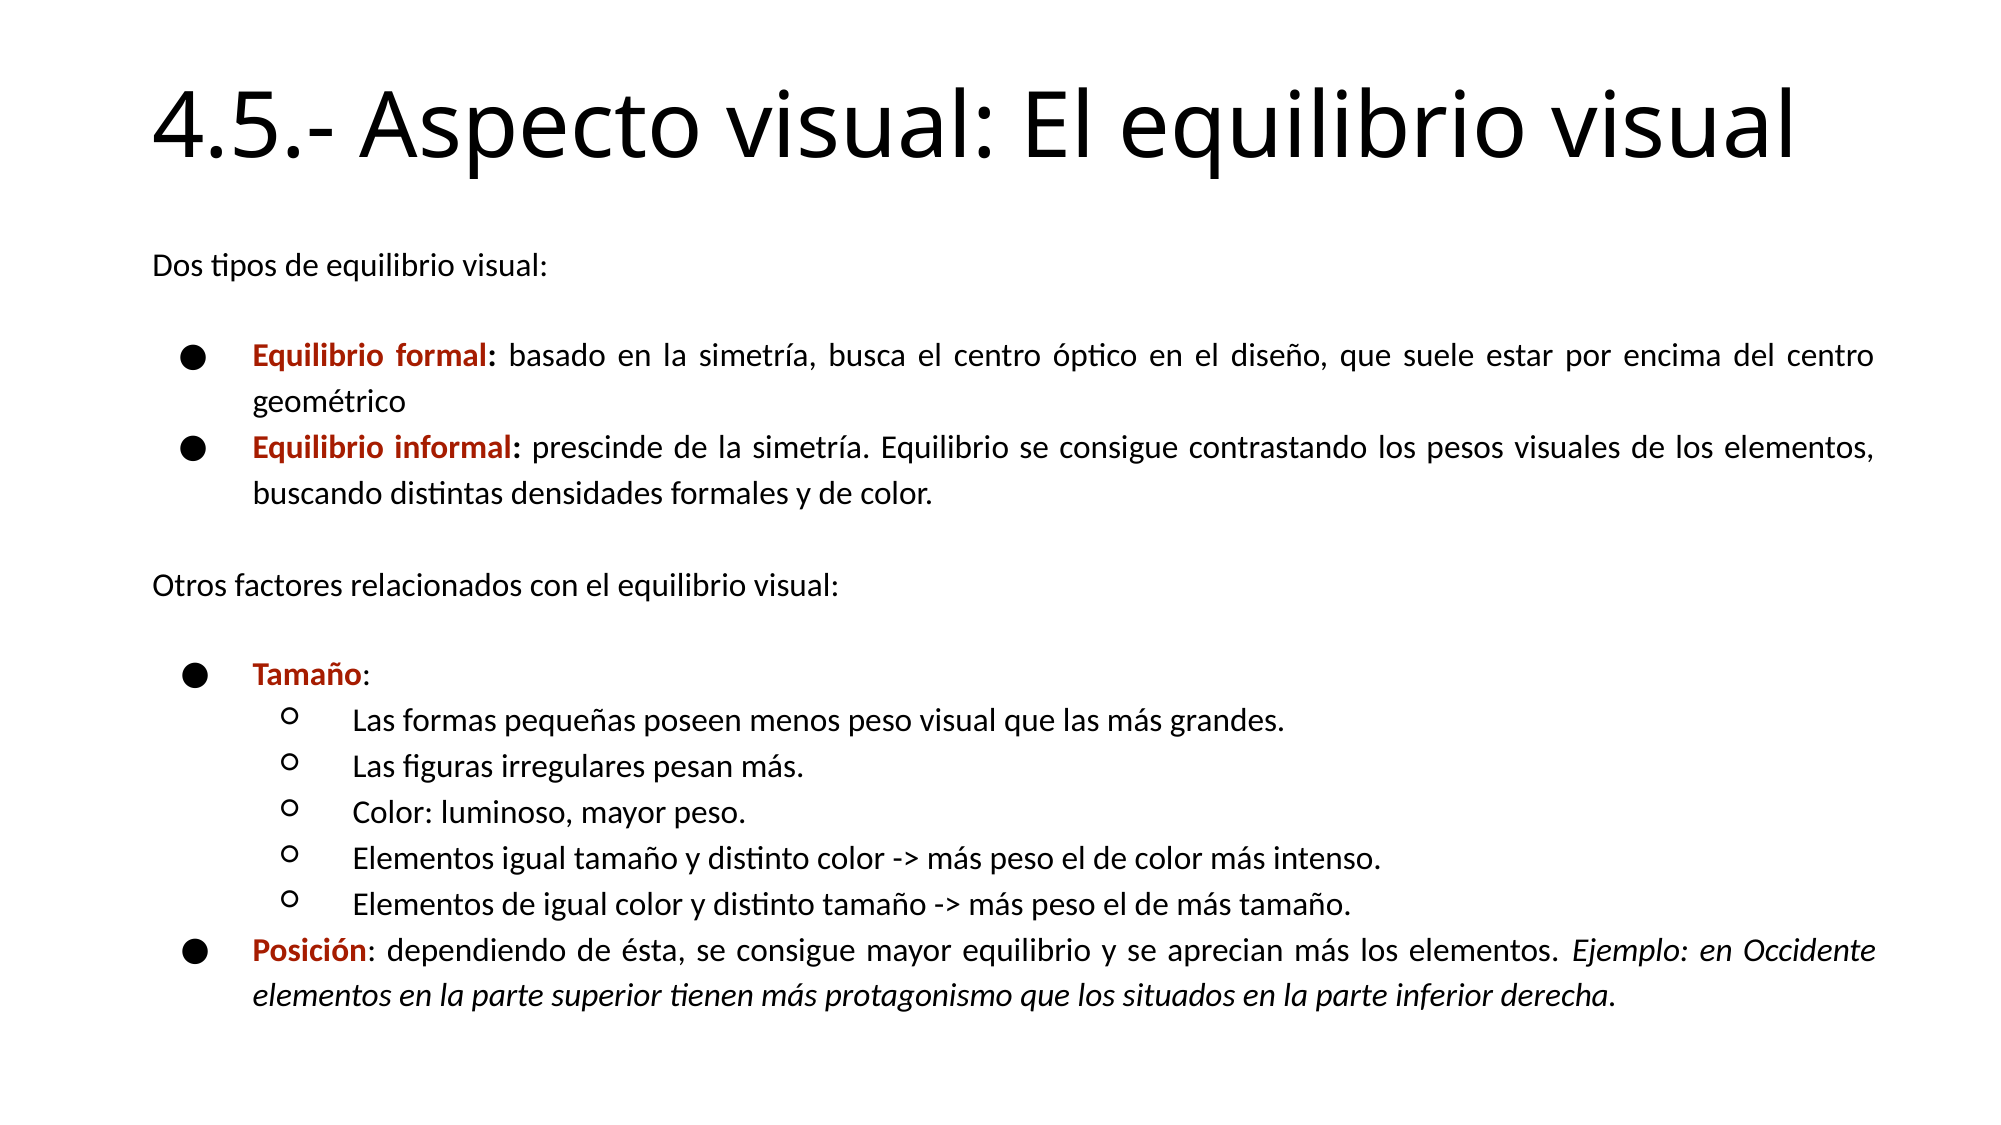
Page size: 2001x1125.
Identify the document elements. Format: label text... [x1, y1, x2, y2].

title 4.5.- Aspecto visual: El equilibrio visual [137, 19, 1863, 230]
list Dos tipos de equilibrio visual: Equilibrio formal: basado en la simetría, busca el centro óptico en el diseño, que suele estar por encima del centro geométrico Equilibrio informal: prescinde de la simetría. Equilibrio se consigue contrastando los pesos visuales de los elementos, buscando distintas densidades formales y de color. Otros factores relacionados con el equilibrio visual: Tamaño: Las formas pequeñas poseen menos peso visual que las más grandes. Las figuras irregulares pesan más. Color: luminoso, mayor peso. Elementos igual tamaño y distinto color -> más peso el de color más intenso. Elementos de igual color y distinto tamaño -> más peso el de más tamaño. Posición: dependiendo de ésta, se consigue mayor equilibrio y se aprecian más los elementos. Ejemplo: en Occidente elementos en la parte superior tienen más protagonismo que los situados en la parte inferior derecha. [137, 230, 1892, 1030]
